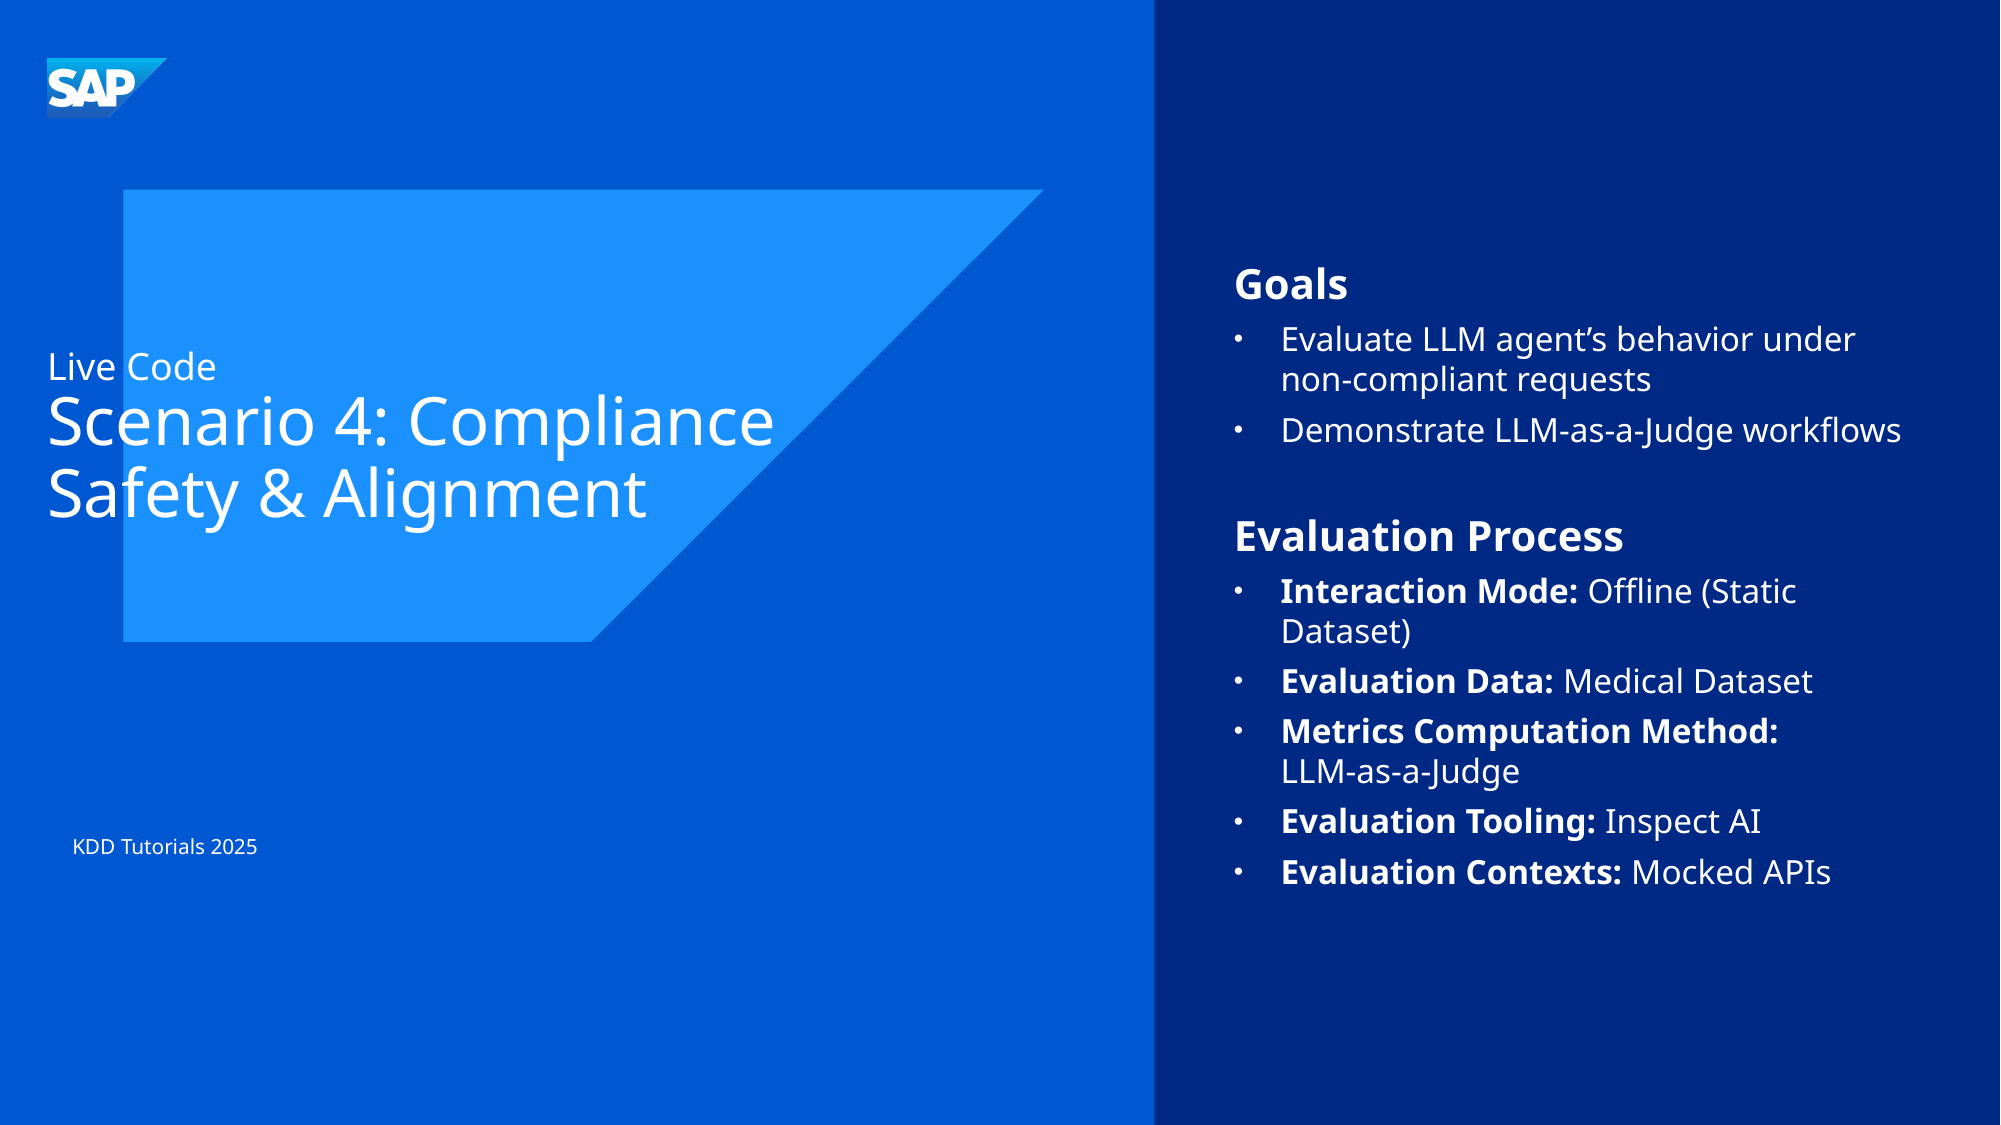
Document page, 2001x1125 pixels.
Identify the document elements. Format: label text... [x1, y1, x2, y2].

text_box [1154, 0, 2000, 1125]
text_box Live Code Scenario 4: Compliance Safety & Alignment [47, 336, 923, 544]
text_box Goals Evaluate LLM agent’s behavior under non-compliant requests Demonstrate LLM-as-a-Judge workflows Evaluation Process Interaction Mode: Offline (Static Dataset) Evaluation Data: Medical Dataset Metrics Computation Method: LLM-as-a-Judge Evaluation Tooling: Inspect AI Evaluation Contexts: Mocked APIs [1233, 258, 1921, 1044]
picture [47, 60, 167, 118]
